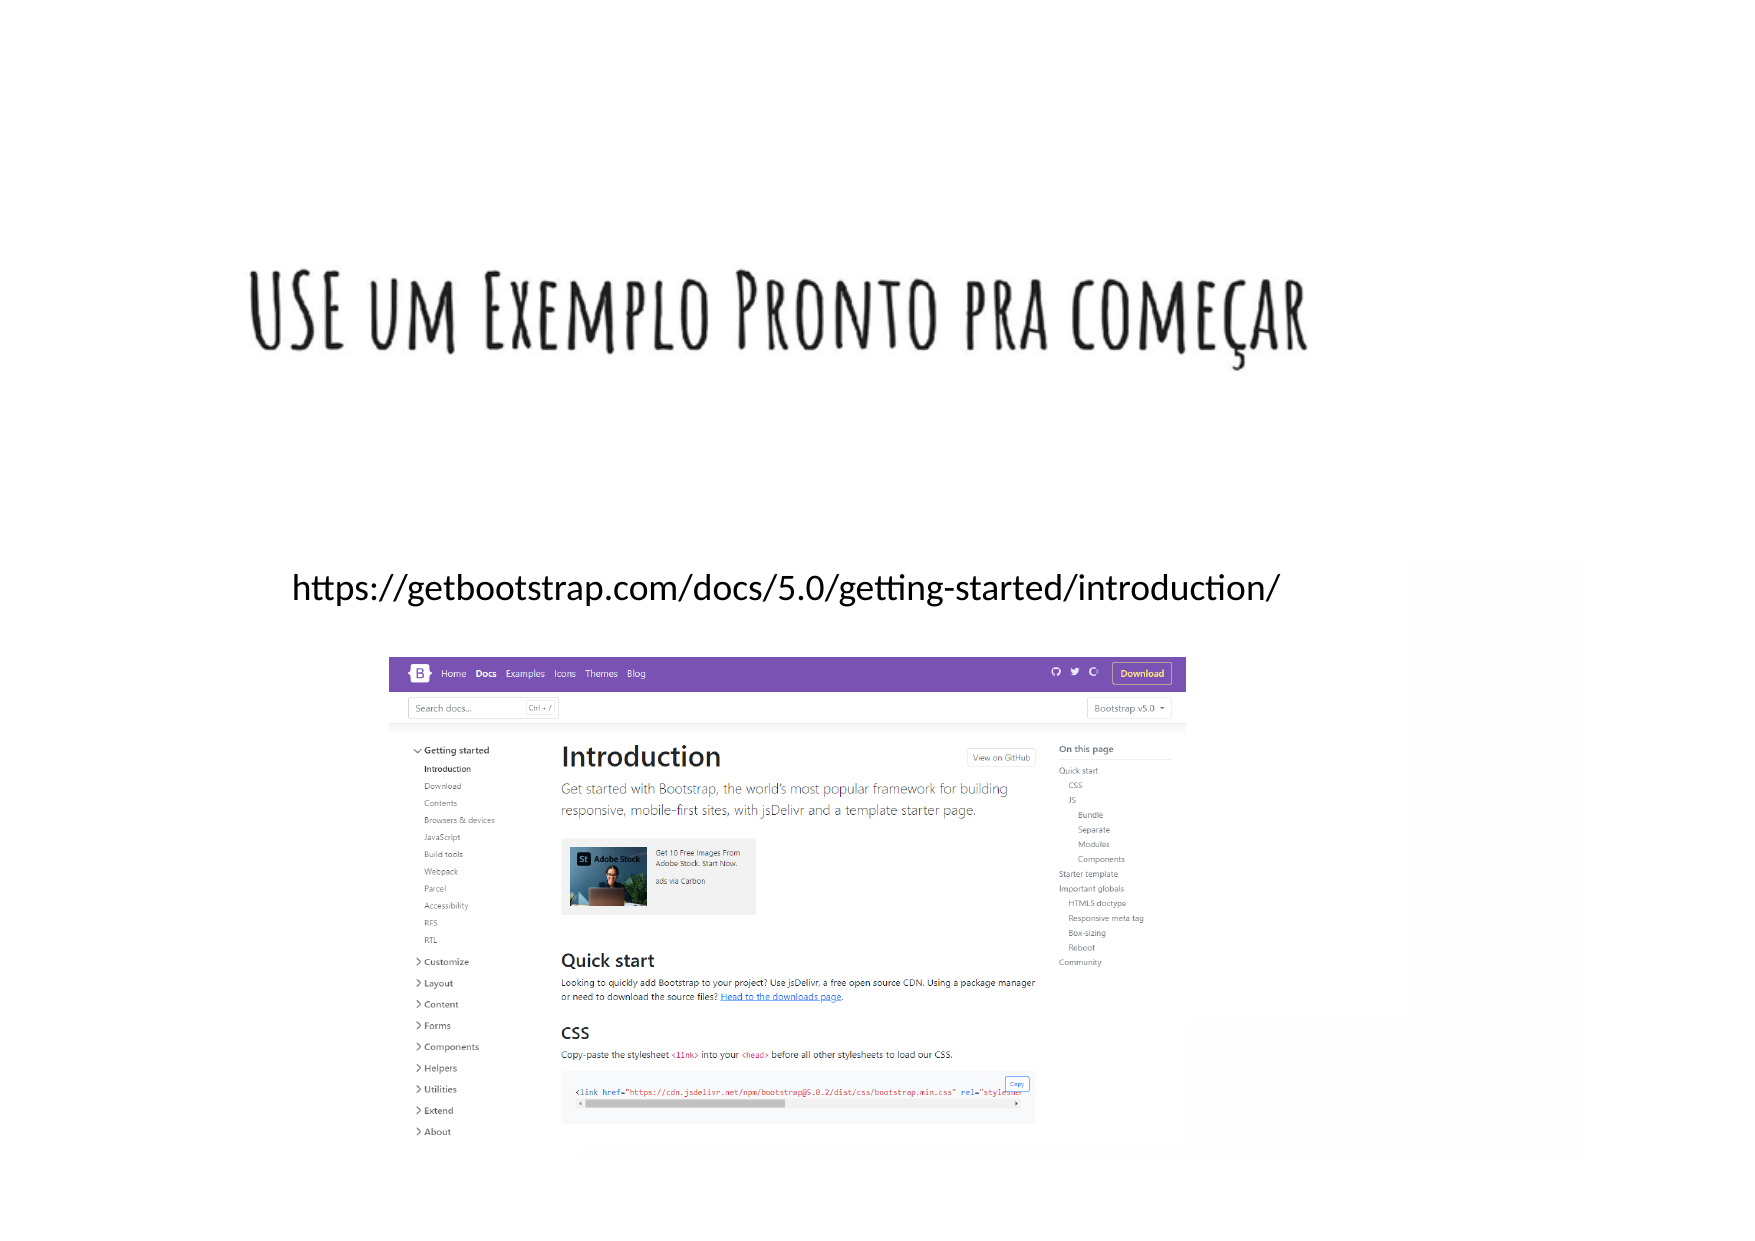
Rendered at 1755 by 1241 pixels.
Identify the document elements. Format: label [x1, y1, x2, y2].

picture [170, 50, 1584, 1190]
